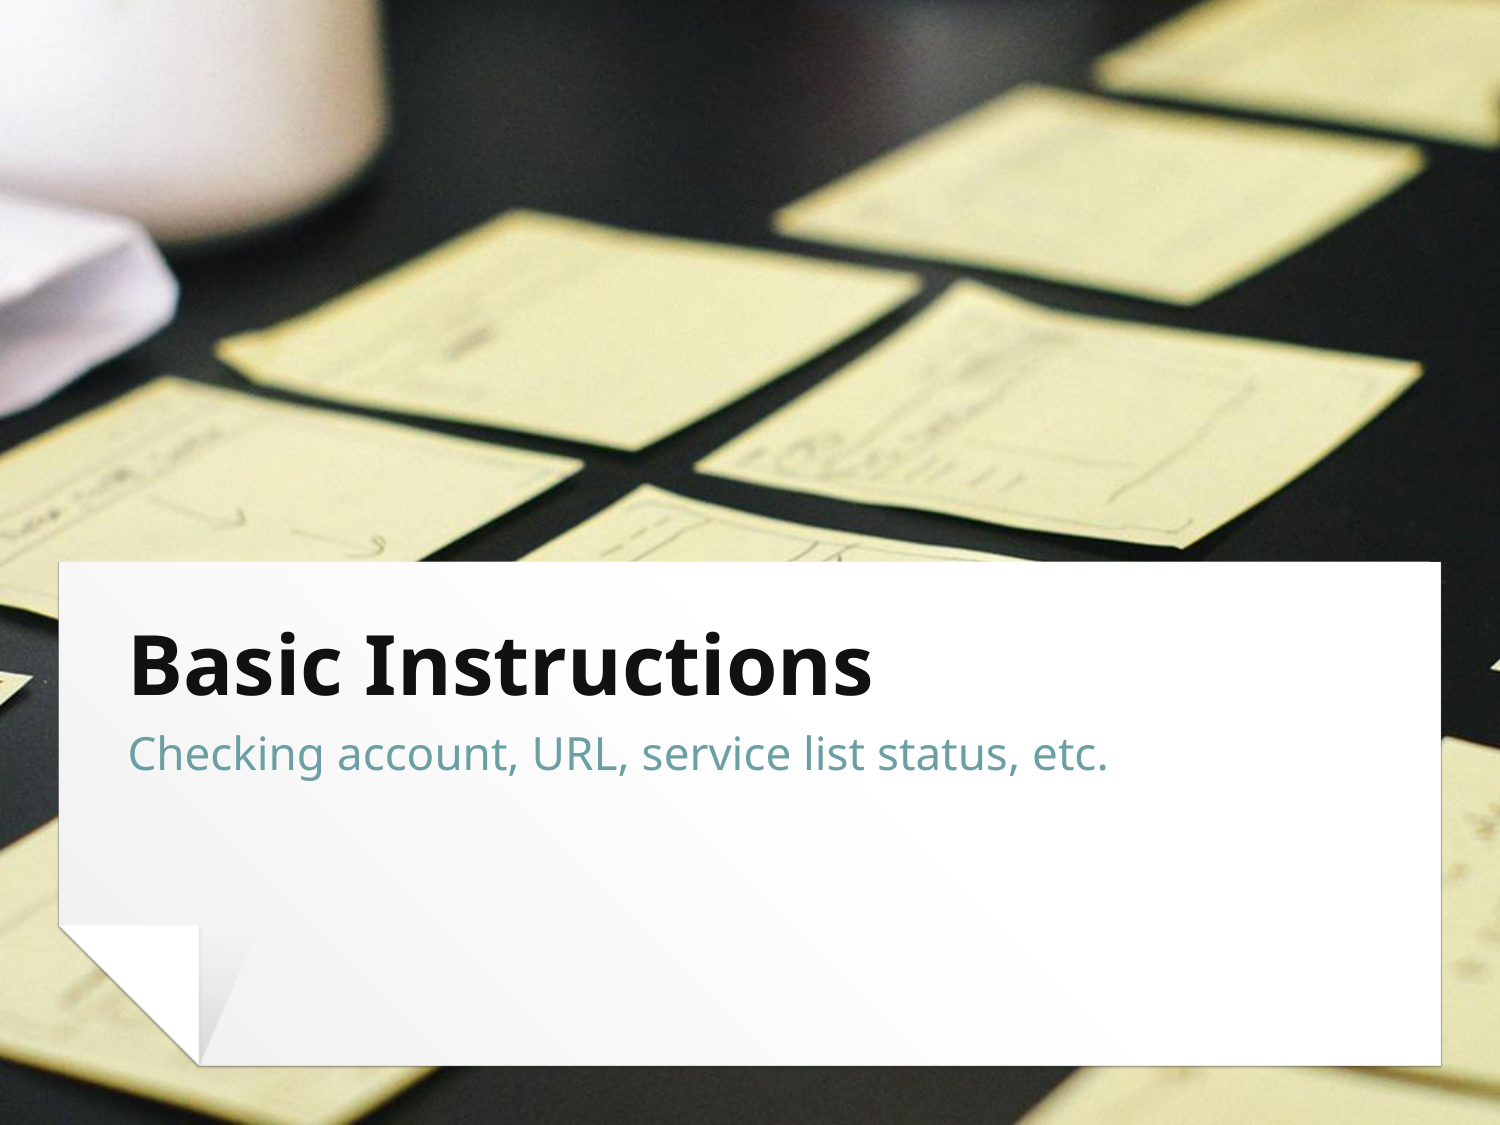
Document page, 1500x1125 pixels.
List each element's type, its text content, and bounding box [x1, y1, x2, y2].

picture [0, 0, 1500, 1125]
title Basic Instructions [112, 596, 1388, 709]
subtitle Checking account, URL, service list status, etc. [112, 709, 1388, 881]
